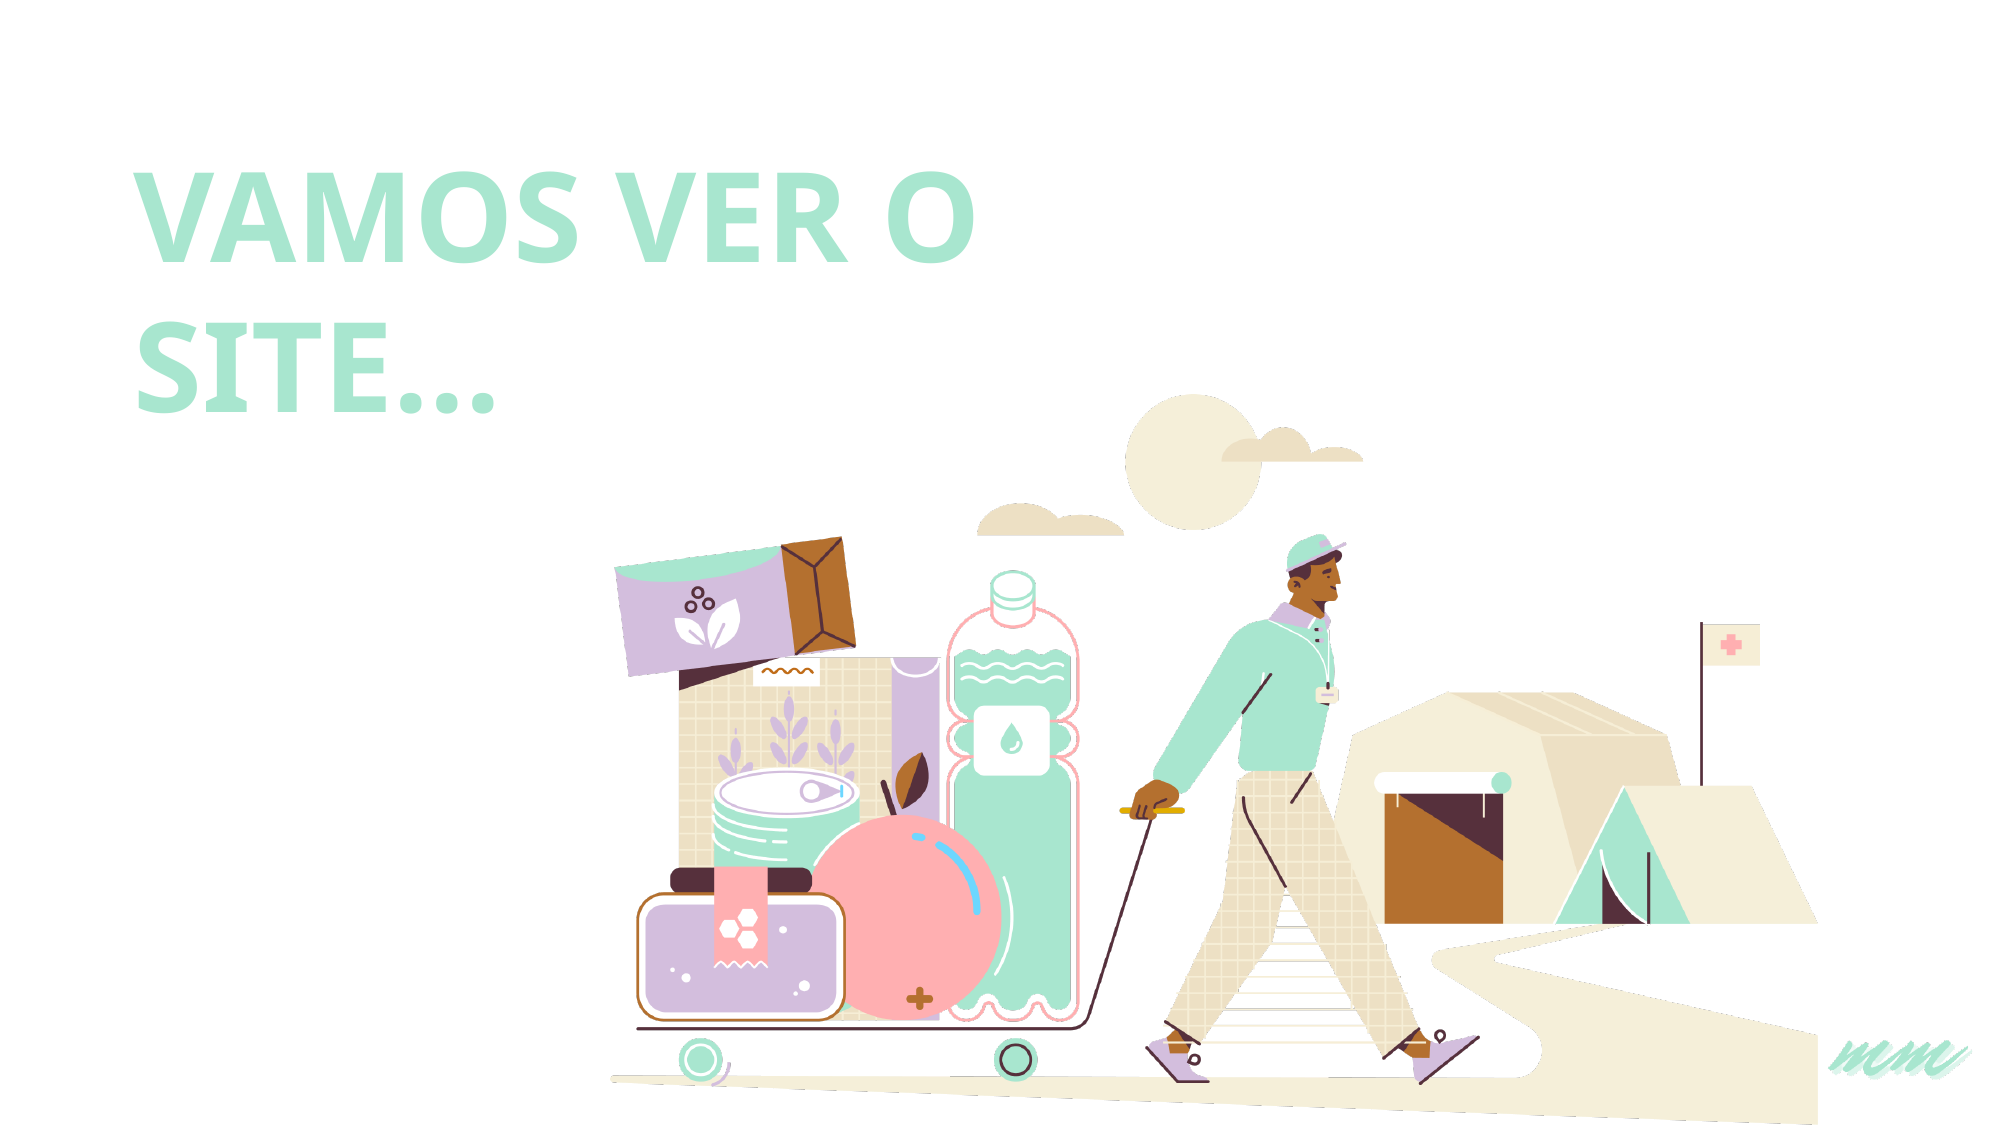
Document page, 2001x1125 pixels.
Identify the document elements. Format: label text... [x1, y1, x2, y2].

text_box VAMOS VER O SITE... [119, 129, 1278, 445]
picture [610, 394, 2000, 1125]
